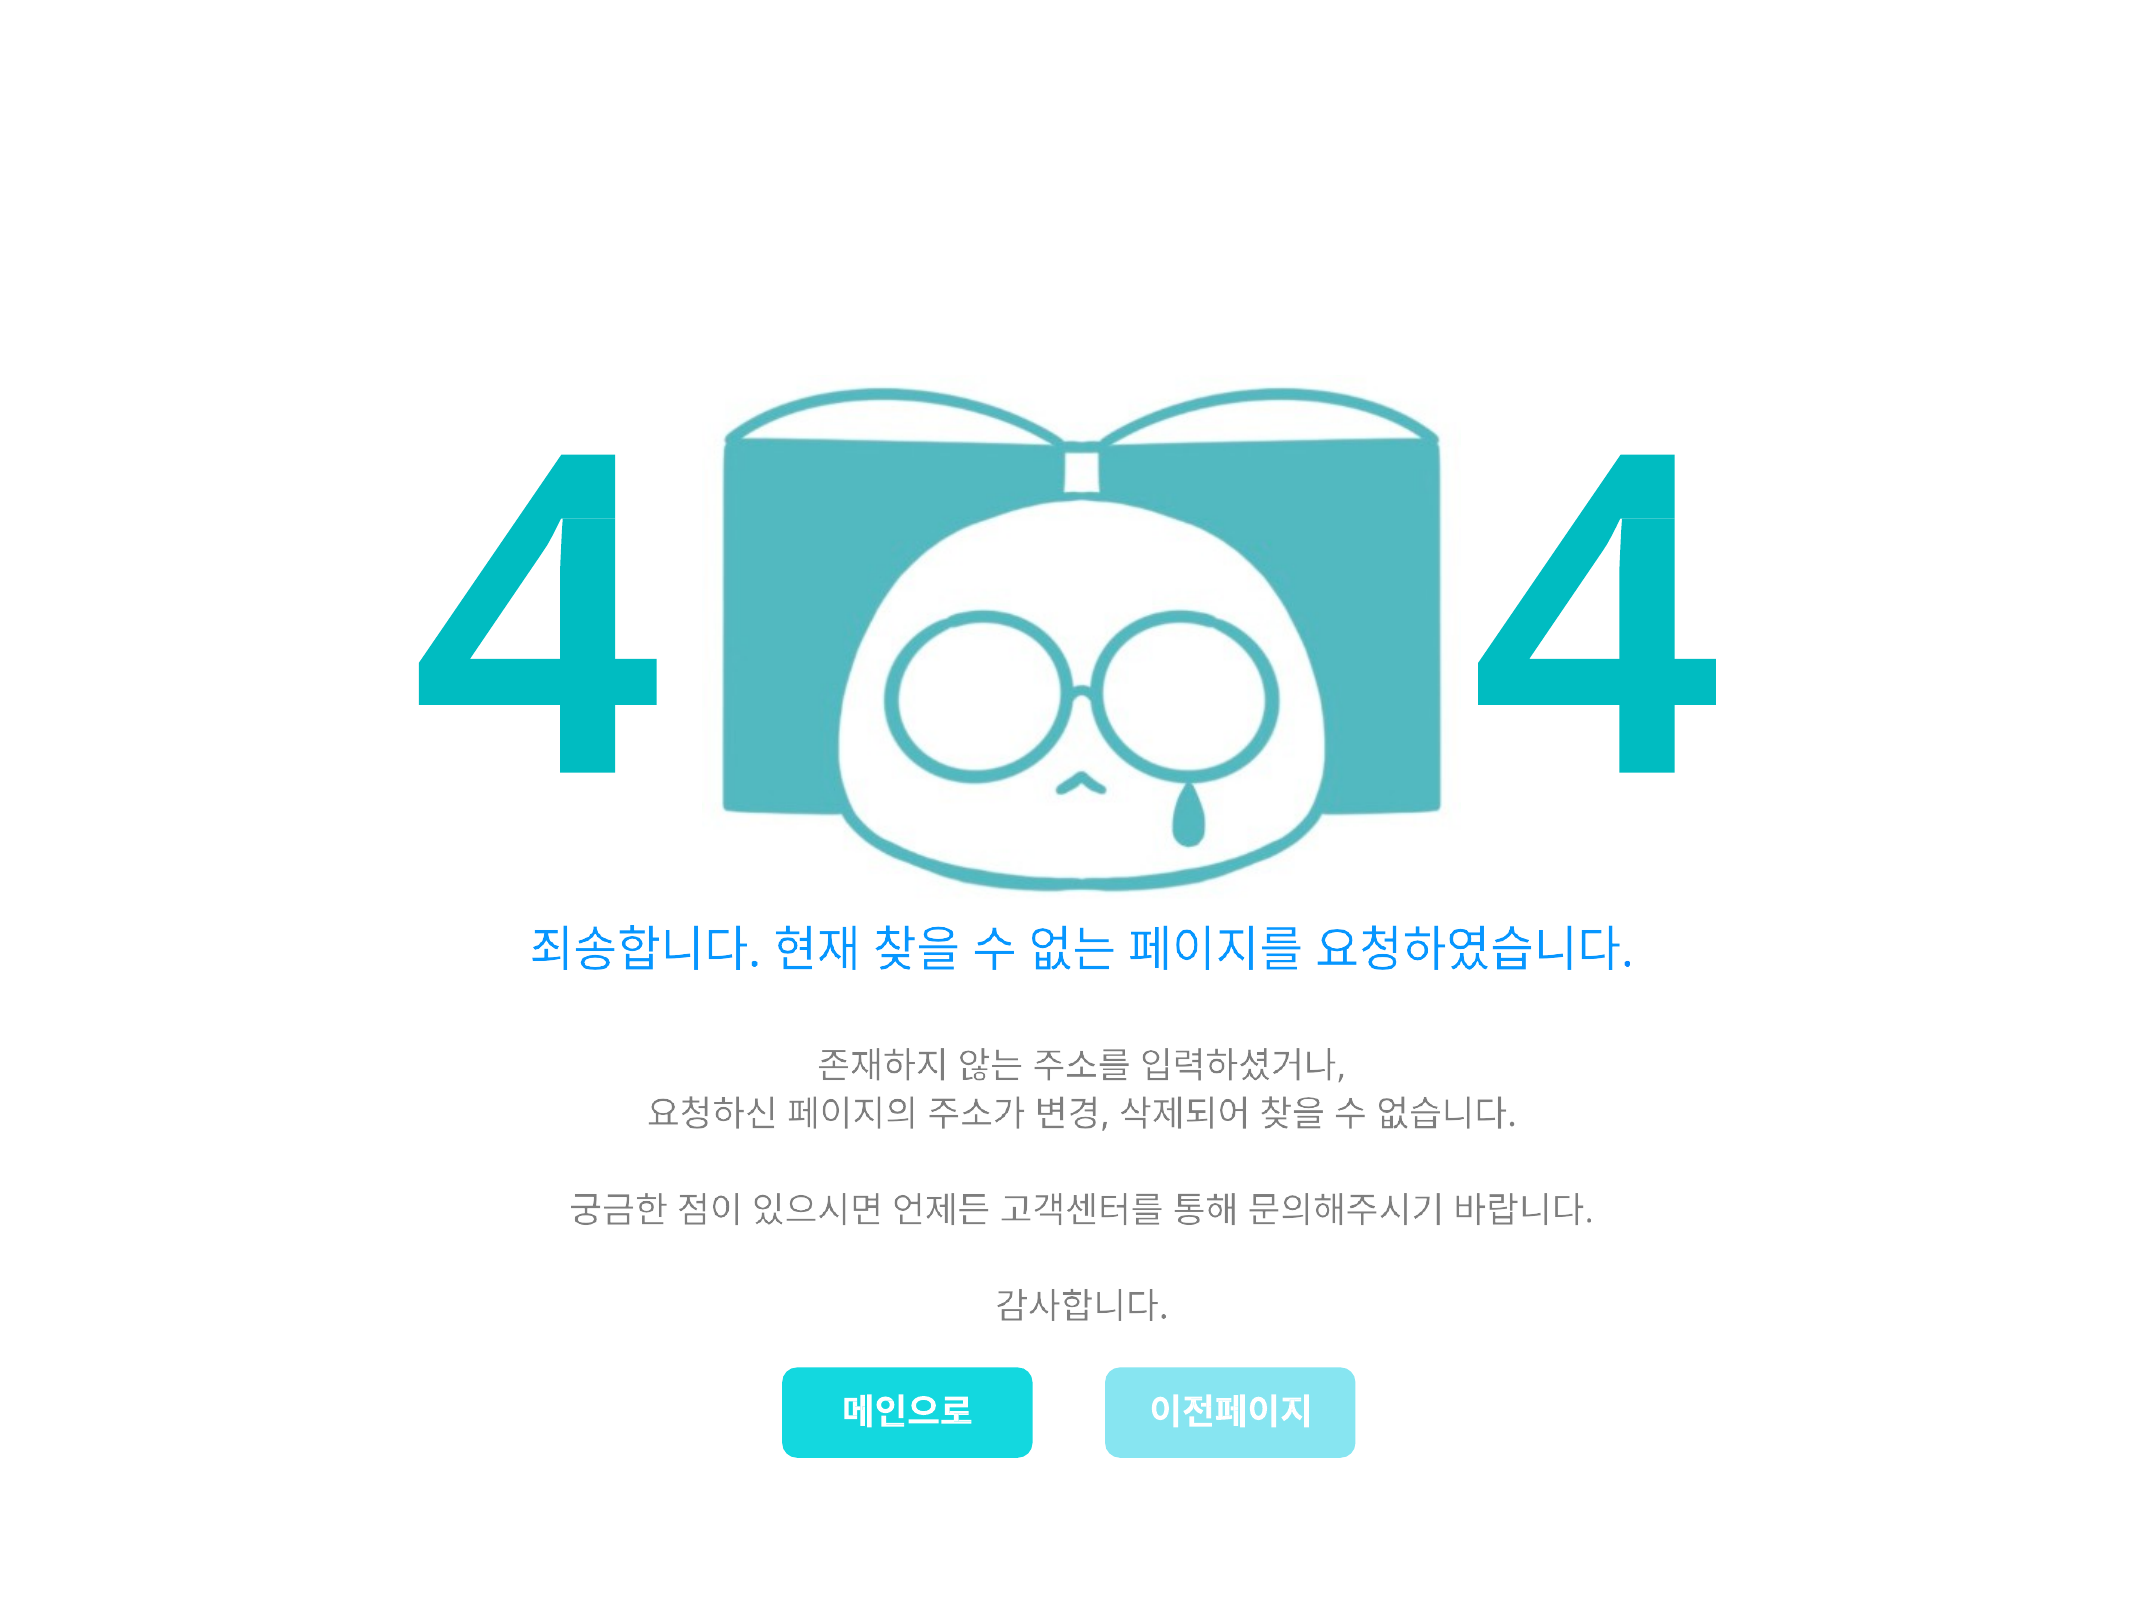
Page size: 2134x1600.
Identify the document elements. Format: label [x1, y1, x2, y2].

picture [701, 375, 1461, 899]
text_box [867, 1394, 872, 1428]
text_box [908, 1419, 939, 1424]
text_box [1304, 1394, 1309, 1428]
text_box [782, 1367, 1033, 1458]
text_box [1201, 1394, 1212, 1419]
text_box [1478, 454, 1716, 773]
text_box [1105, 1367, 1356, 1458]
text_box [911, 1396, 936, 1416]
text_box [1249, 1396, 1268, 1421]
text_box [941, 1396, 972, 1424]
picture [532, 925, 1630, 970]
text_box [898, 1394, 904, 1419]
text_box [844, 1394, 865, 1426]
text_box [1271, 1394, 1277, 1428]
text_box [1240, 1394, 1245, 1428]
text_box [1189, 1416, 1212, 1427]
text_box [1151, 1396, 1169, 1421]
text_box [1173, 1394, 1179, 1428]
text_box [881, 1415, 905, 1427]
text_box [1281, 1397, 1303, 1422]
text_box [876, 1396, 895, 1414]
text_box [1183, 1396, 1204, 1415]
text_box [1215, 1395, 1239, 1426]
text_box [418, 454, 657, 773]
picture [571, 1048, 1591, 1321]
